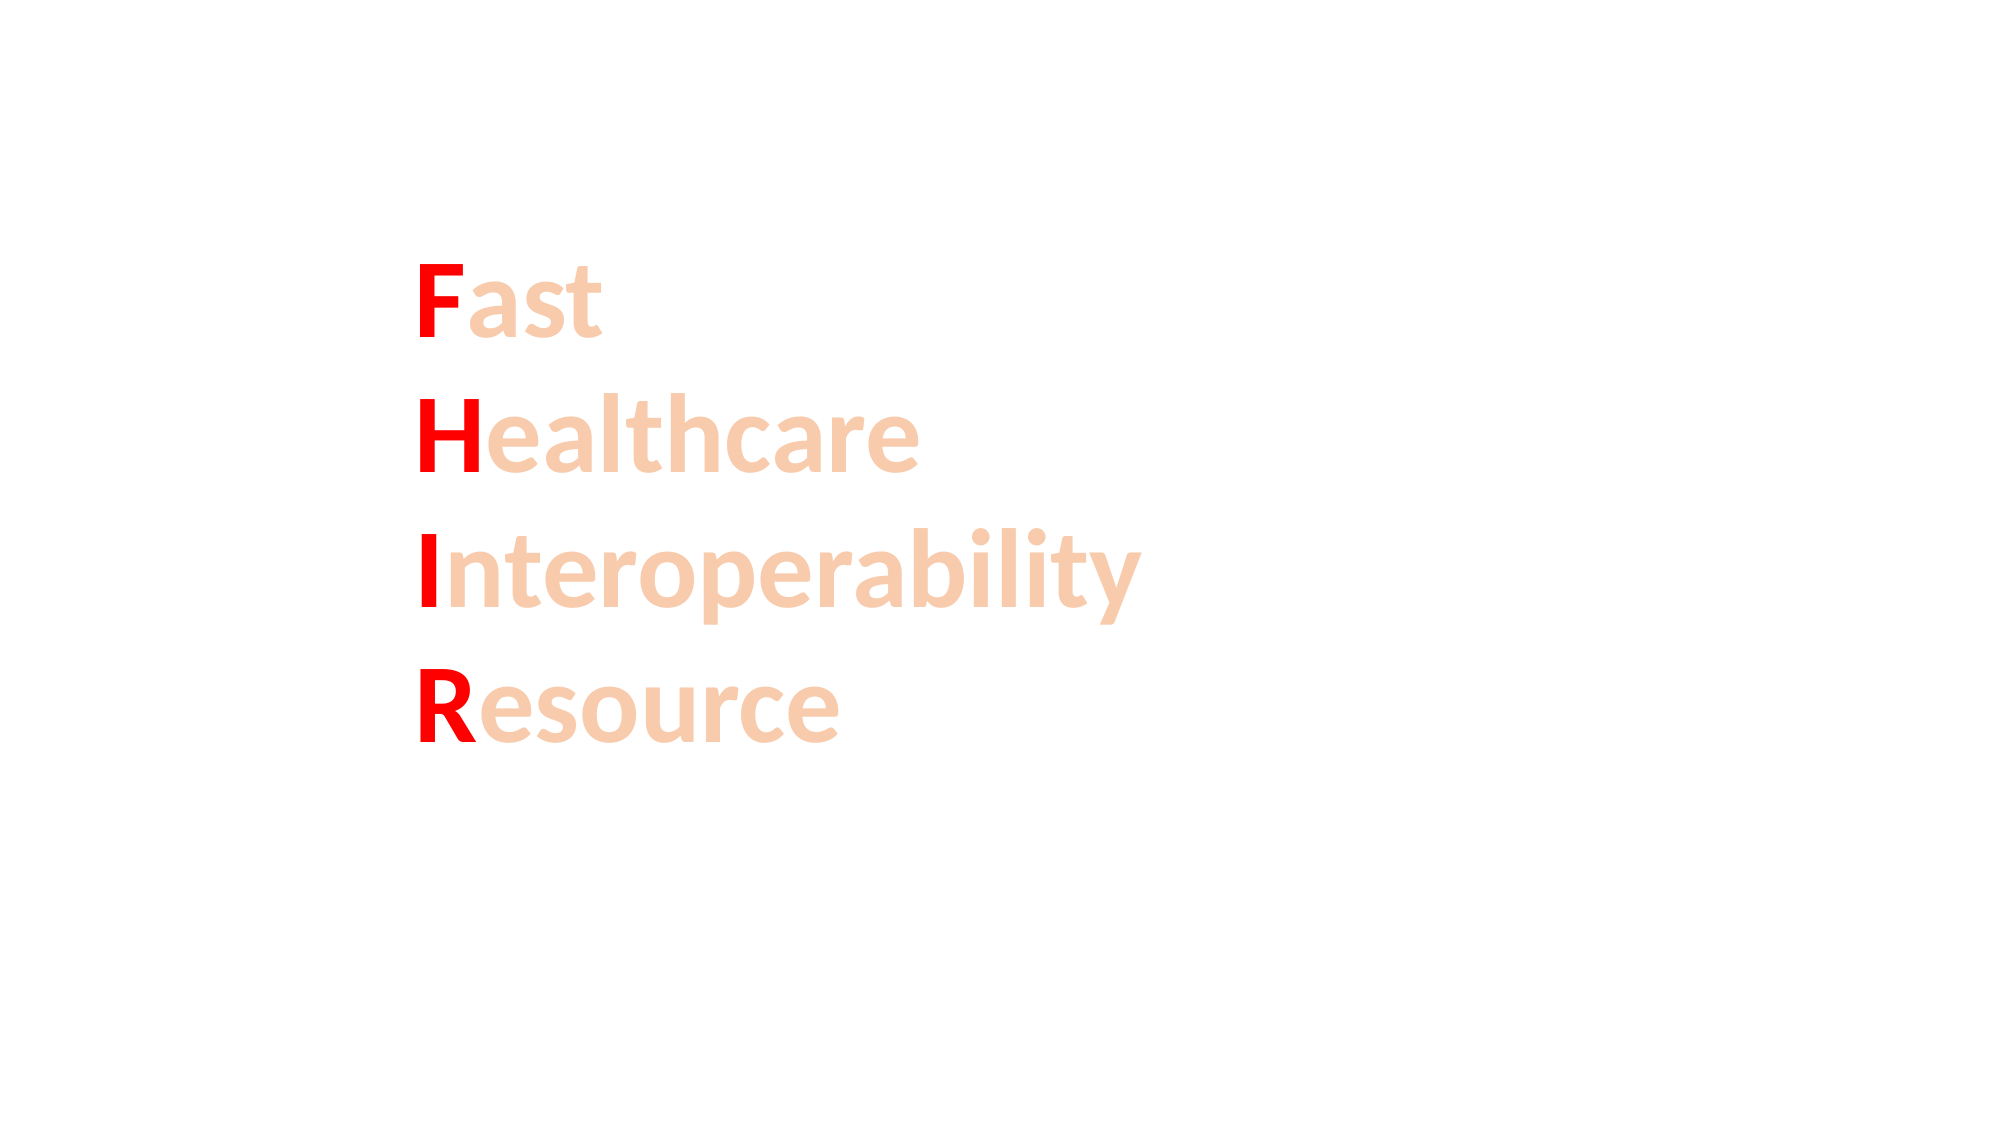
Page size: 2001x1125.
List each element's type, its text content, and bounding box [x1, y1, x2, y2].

text_box Fast Healthcare Interoperability Resource [399, 217, 1159, 773]
